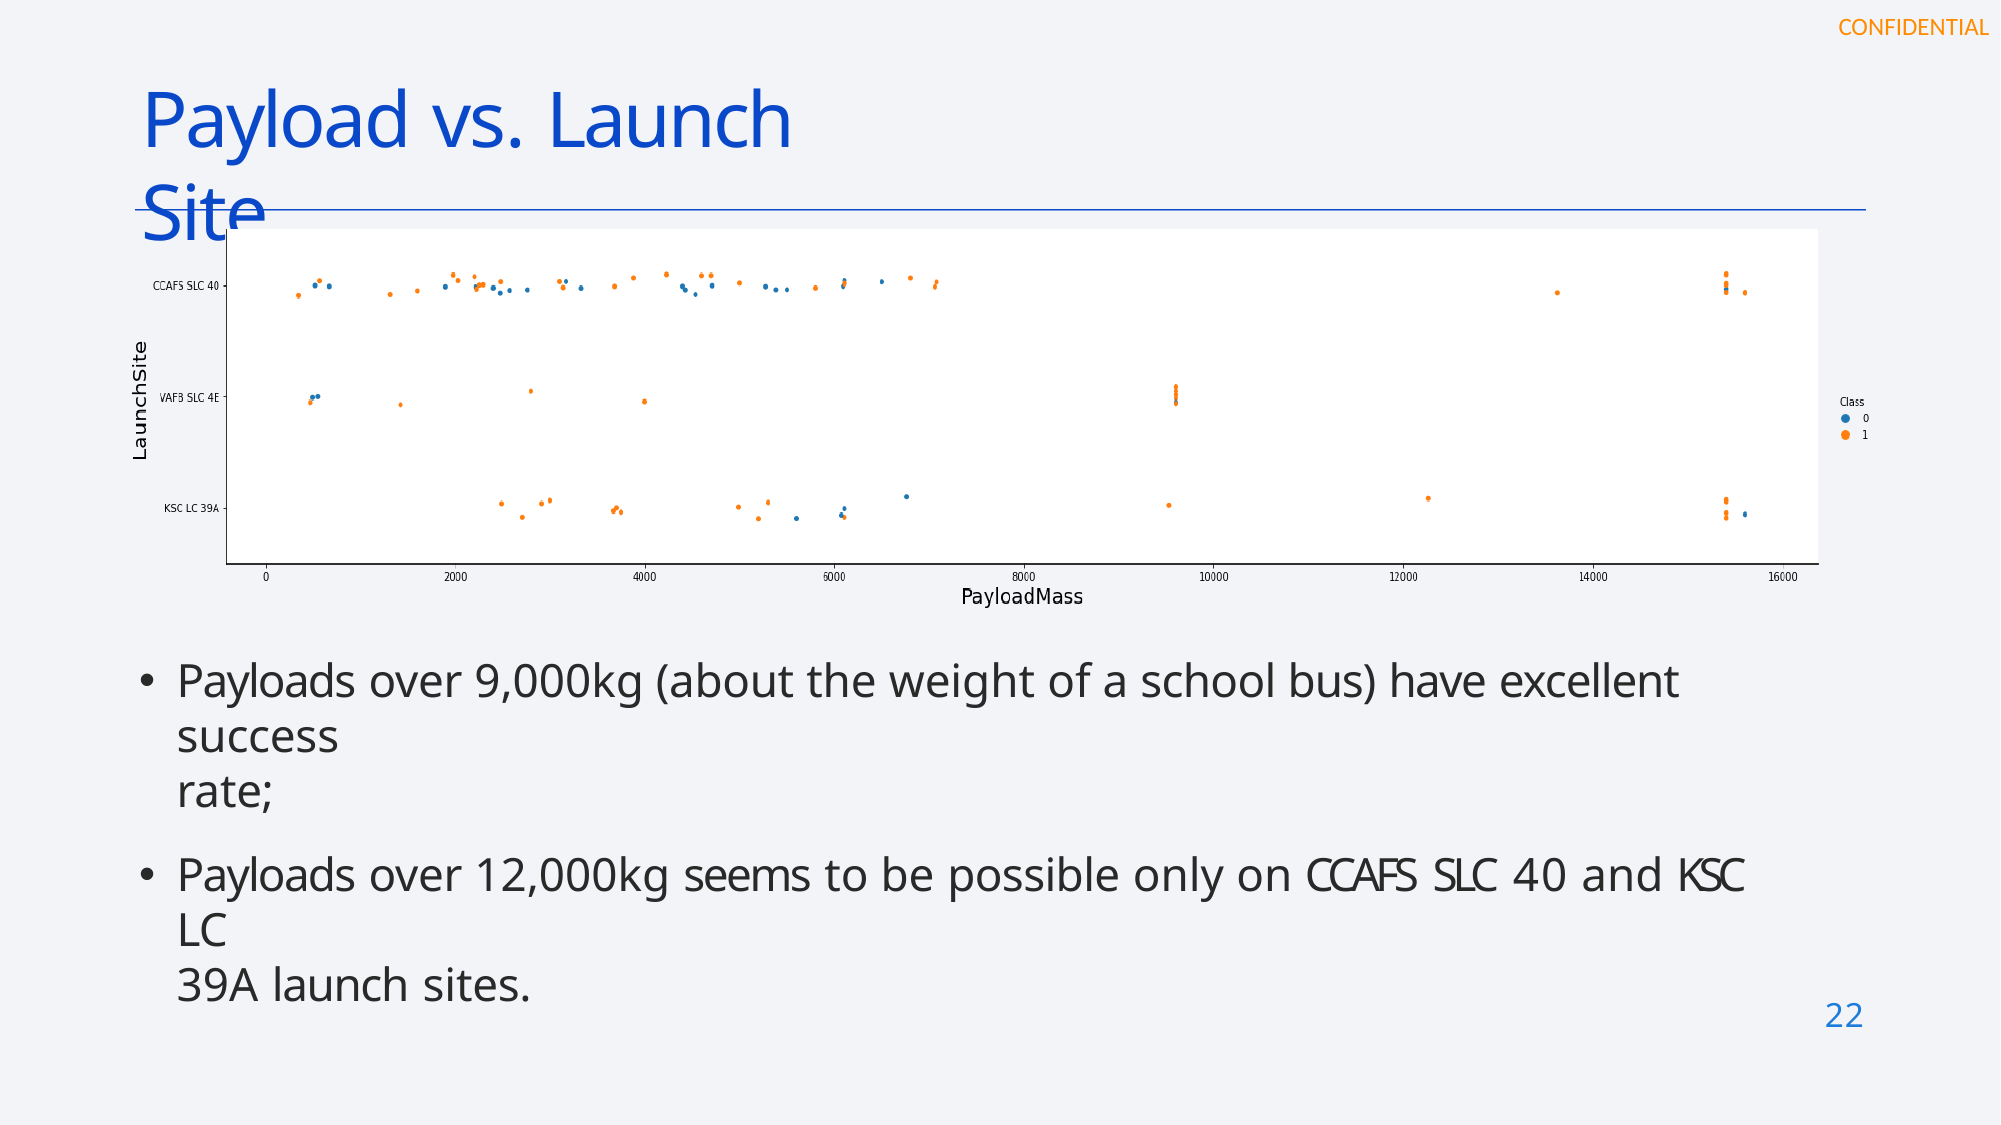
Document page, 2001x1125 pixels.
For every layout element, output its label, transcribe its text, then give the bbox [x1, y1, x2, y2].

picture [0, 0, 2000, 1125]
text_box Payloads over 9,000kg (about the weight of a school bus) have excellent success rate; Payloads over 12,000kg seems to be possible only on CCAFS SLC 40 and KSC LC 39A launch sites. [137, 649, 1792, 1011]
slide_number 22 [1818, 1001, 1874, 1125]
title Payload vs. Launch Site [139, 68, 916, 222]
